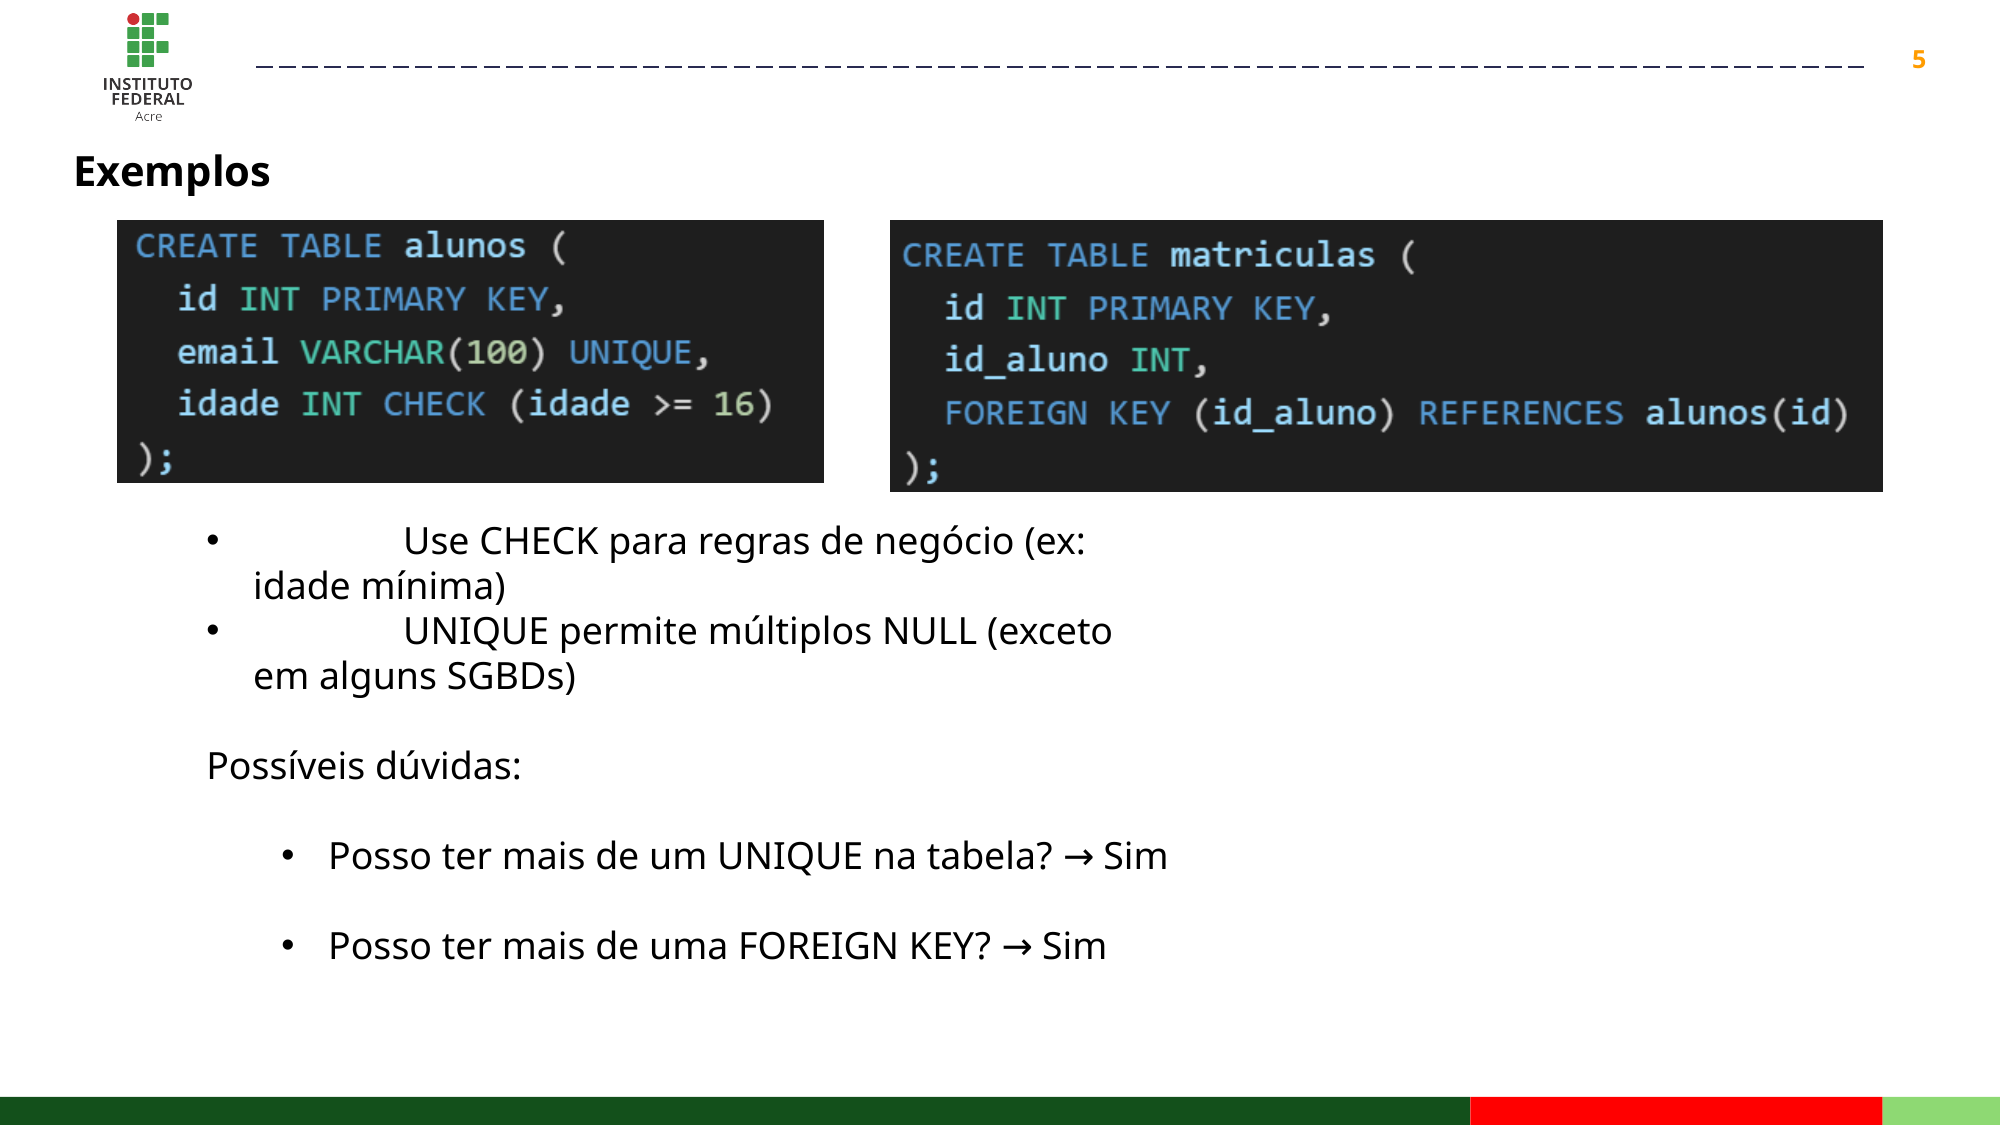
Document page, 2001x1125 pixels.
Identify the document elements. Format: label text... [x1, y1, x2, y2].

text_box [1881, 1095, 2000, 1125]
picture [104, 12, 192, 121]
text_box [1469, 1095, 1881, 1125]
picture [116, 219, 824, 484]
text_box Use CHECK para regras de negócio (ex: idade mínima) UNIQUE permite múltiplos NULL (exceto em alguns SGBDs) Possíveis dúvidas: Posso ter mais de um UNIQUE na tabela? → Sim Posso ter mais de uma FOREIGN KEY? → Sim [191, 509, 1192, 975]
text_box [0, 1095, 1469, 1125]
slide_number 5 [1865, 30, 1942, 91]
picture [889, 219, 1884, 493]
text_box Exemplos [58, 112, 1243, 203]
